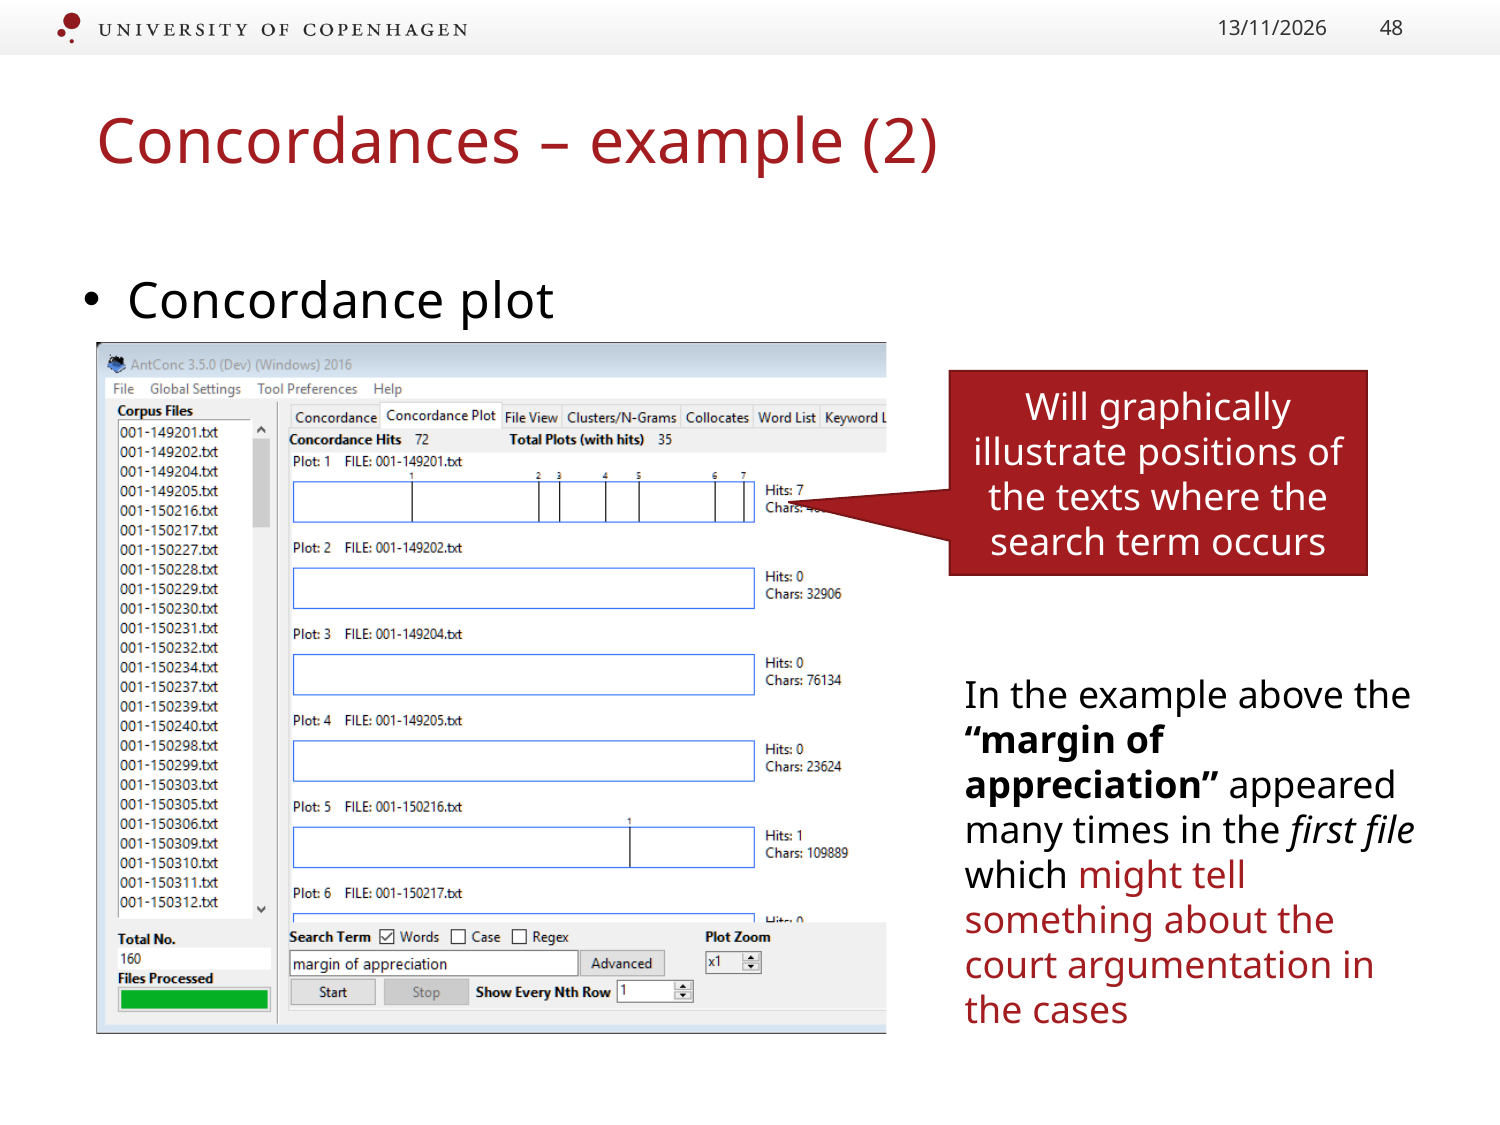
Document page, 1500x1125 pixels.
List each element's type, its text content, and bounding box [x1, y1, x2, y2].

picture [92, 15, 475, 42]
text_box Will graphically illustrate positions of the texts where the search term occurs [887, 369, 1368, 576]
slide_number 48 [1341, 14, 1404, 43]
picture [96, 342, 887, 1034]
text_box In the example above the “margin of appreciation” appeared many times in the first file which might tell something about the court argumentation in the cases [949, 663, 1441, 1039]
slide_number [1193, 14, 1327, 43]
list Concordance plot [82, 268, 1390, 1034]
title Concordances – example (2) [96, 101, 1404, 244]
